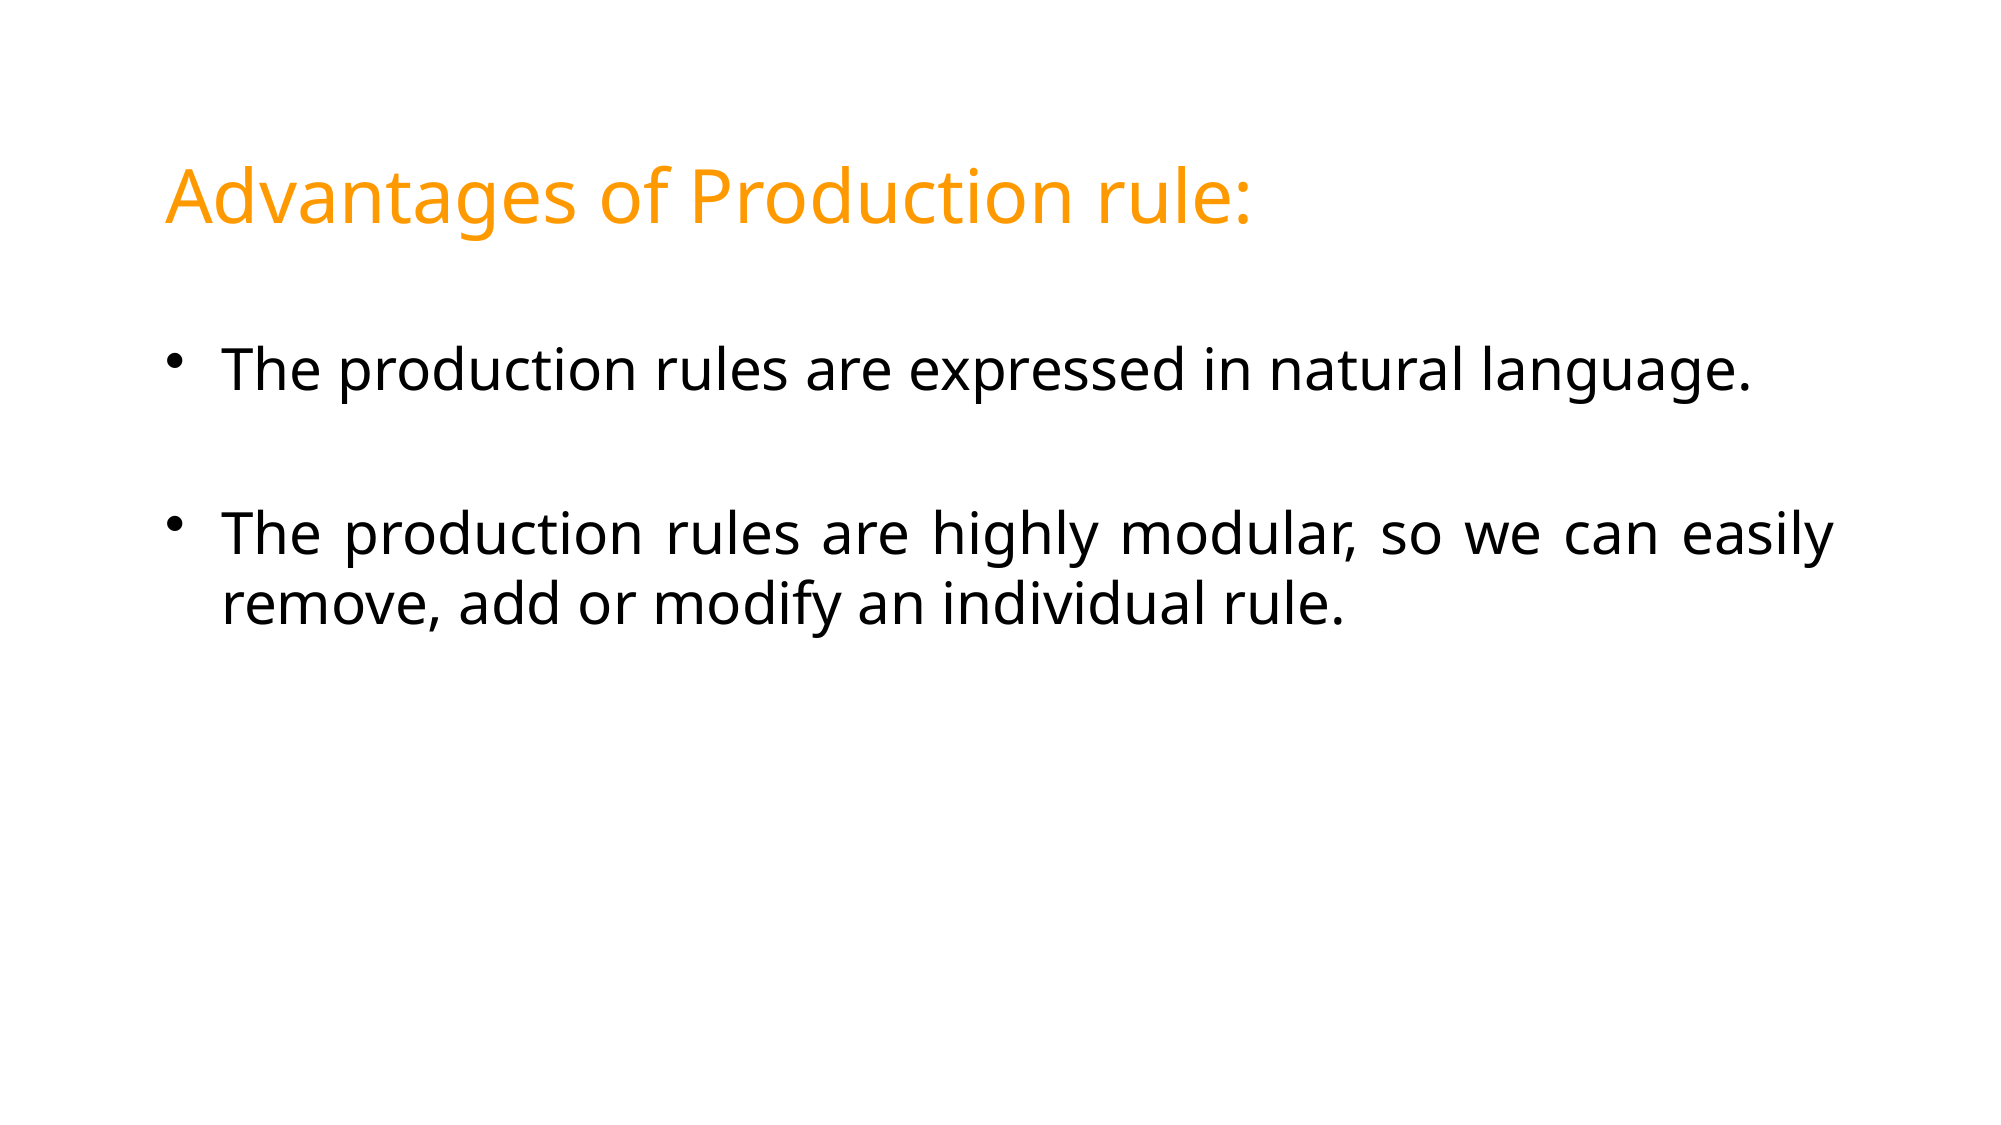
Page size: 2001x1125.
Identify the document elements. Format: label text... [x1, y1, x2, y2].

title Advantages of Production rule: [150, 99, 1850, 288]
list The production rules are expressed in natural language. The production rules are highly modular, so we can easily remove, add or modify an individual rule. [150, 324, 1850, 1000]
